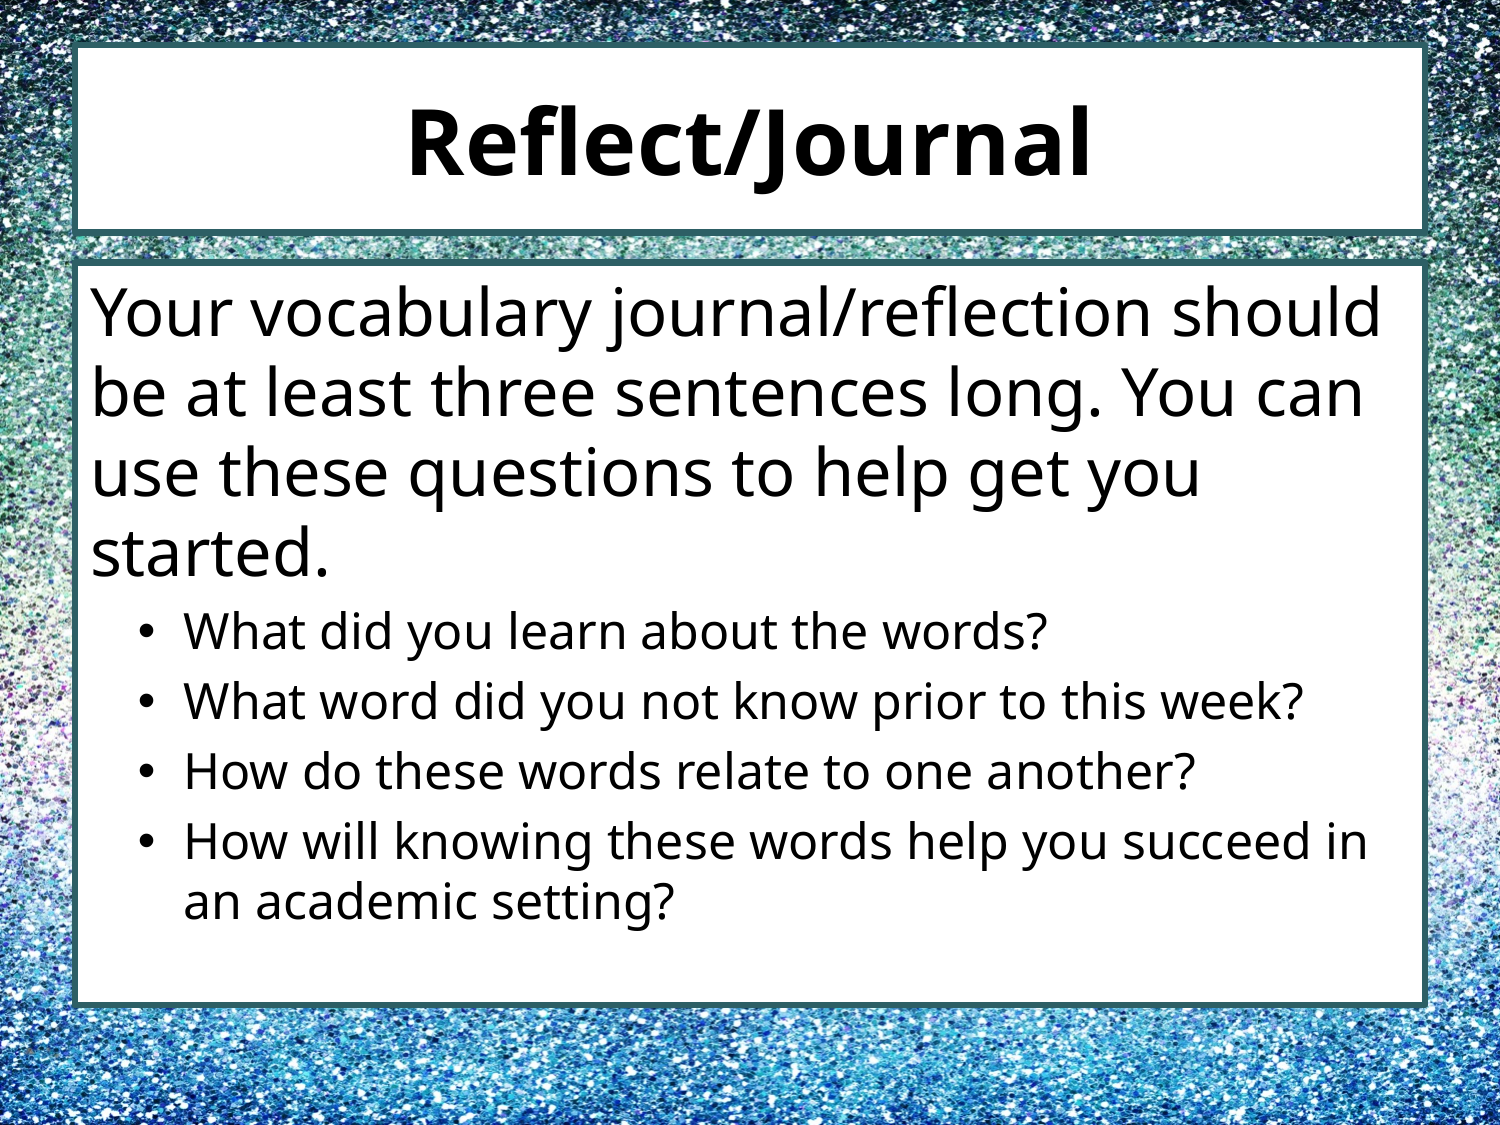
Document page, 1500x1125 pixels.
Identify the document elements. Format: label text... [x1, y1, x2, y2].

title Reflect/Journal [72, 42, 1428, 236]
picture [0, 0, 1500, 1125]
list Your vocabulary journal/reflection should be at least three sentences long. You can use these questions to help get you started. What did you learn about the words? What word did you not know prior to this week? How do these words relate to one another? How will knowing these words help you succeed in an academic setting? [72, 259, 1428, 1008]
